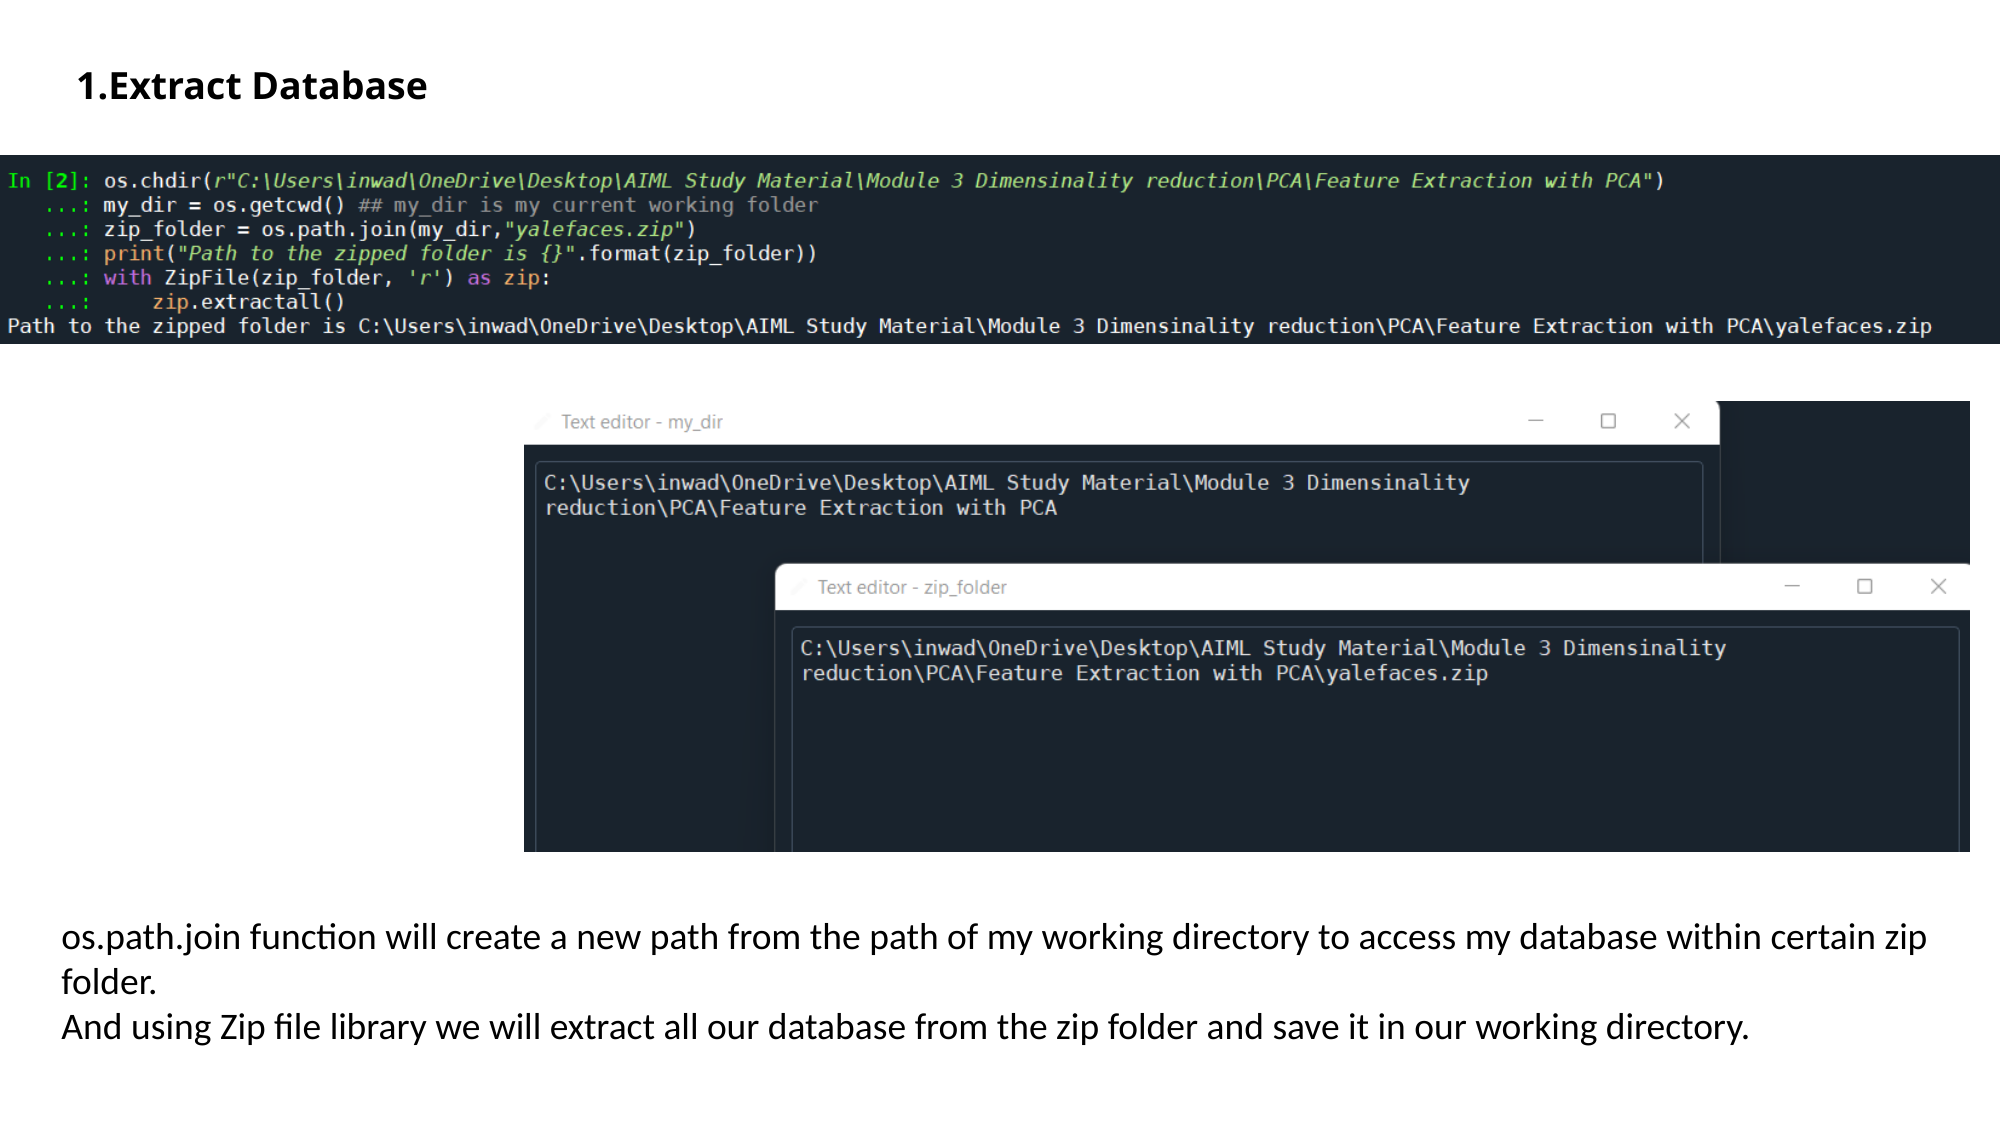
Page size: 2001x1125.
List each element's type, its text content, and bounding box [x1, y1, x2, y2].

picture [524, 401, 1970, 853]
text_box 1.Extract Database [61, 55, 1062, 115]
picture [0, 155, 2000, 344]
text_box os.path.join function will create a new path from the path of my working directory to access my database within certain zip folder. And using Zip file library we will extract all our database from the zip folder and save it in our working directory. [46, 904, 1963, 1125]
